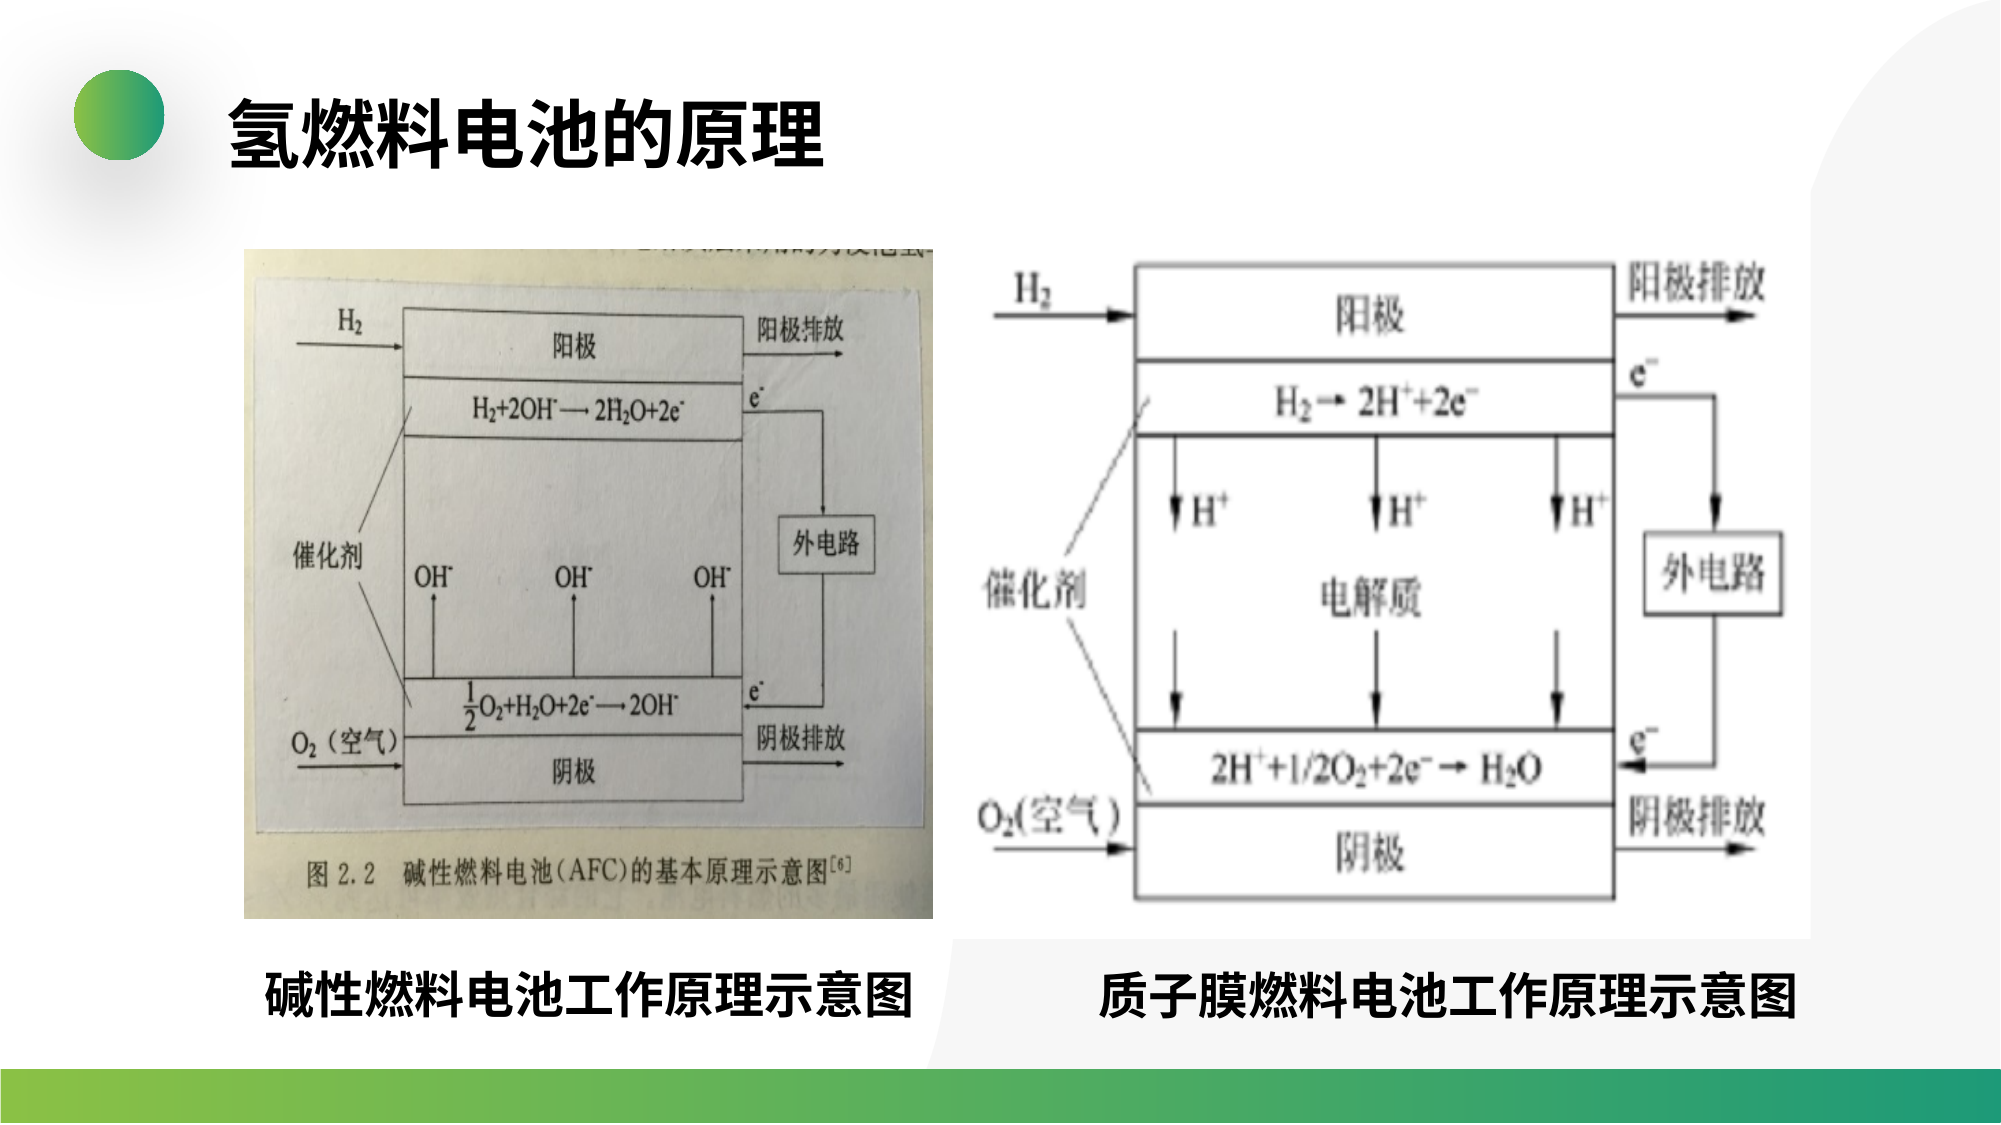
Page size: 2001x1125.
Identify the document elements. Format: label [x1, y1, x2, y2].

text_box [0, 0, 2000, 1123]
picture [244, 187, 1811, 939]
